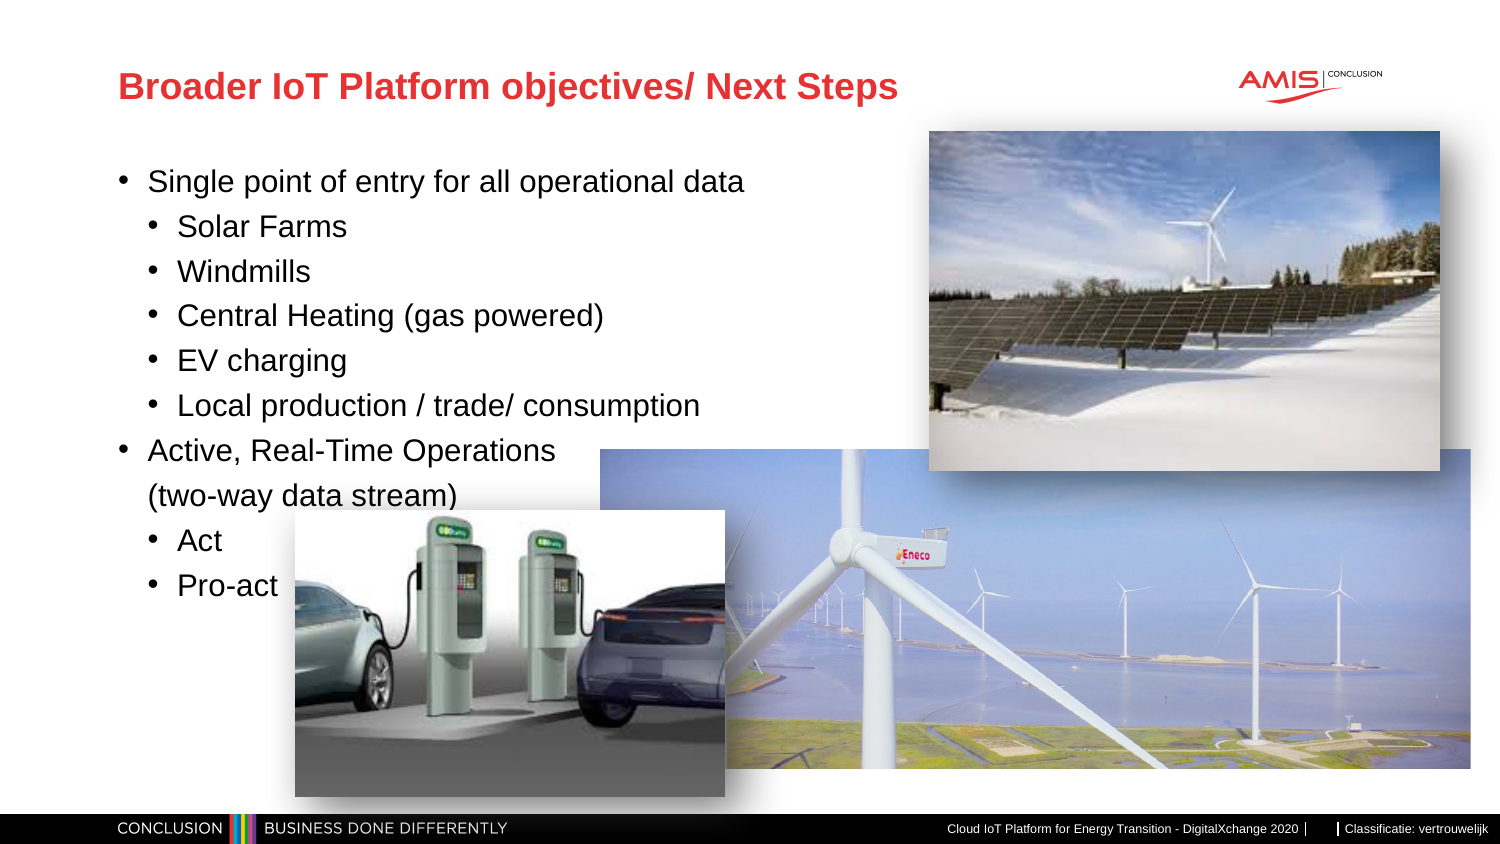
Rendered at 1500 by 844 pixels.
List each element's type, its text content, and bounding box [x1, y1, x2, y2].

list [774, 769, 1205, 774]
list Single point of entry for all operational data Solar Farms Windmills Central Heating (gas powered) EV charging Local production / trade/ consumption Active, Real-Time Operations (two-way data stream) Act Pro-act [118, 153, 917, 774]
footer Cloud IoT Platform for Energy Transition - DigitalXchange 2020 [814, 820, 1299, 839]
title Broader IoT Platform objectives/ Next Steps [118, 47, 1205, 130]
picture [295, 131, 1471, 797]
picture [1205, 59, 1388, 106]
picture [239, 814, 1500, 844]
picture [0, 814, 236, 844]
